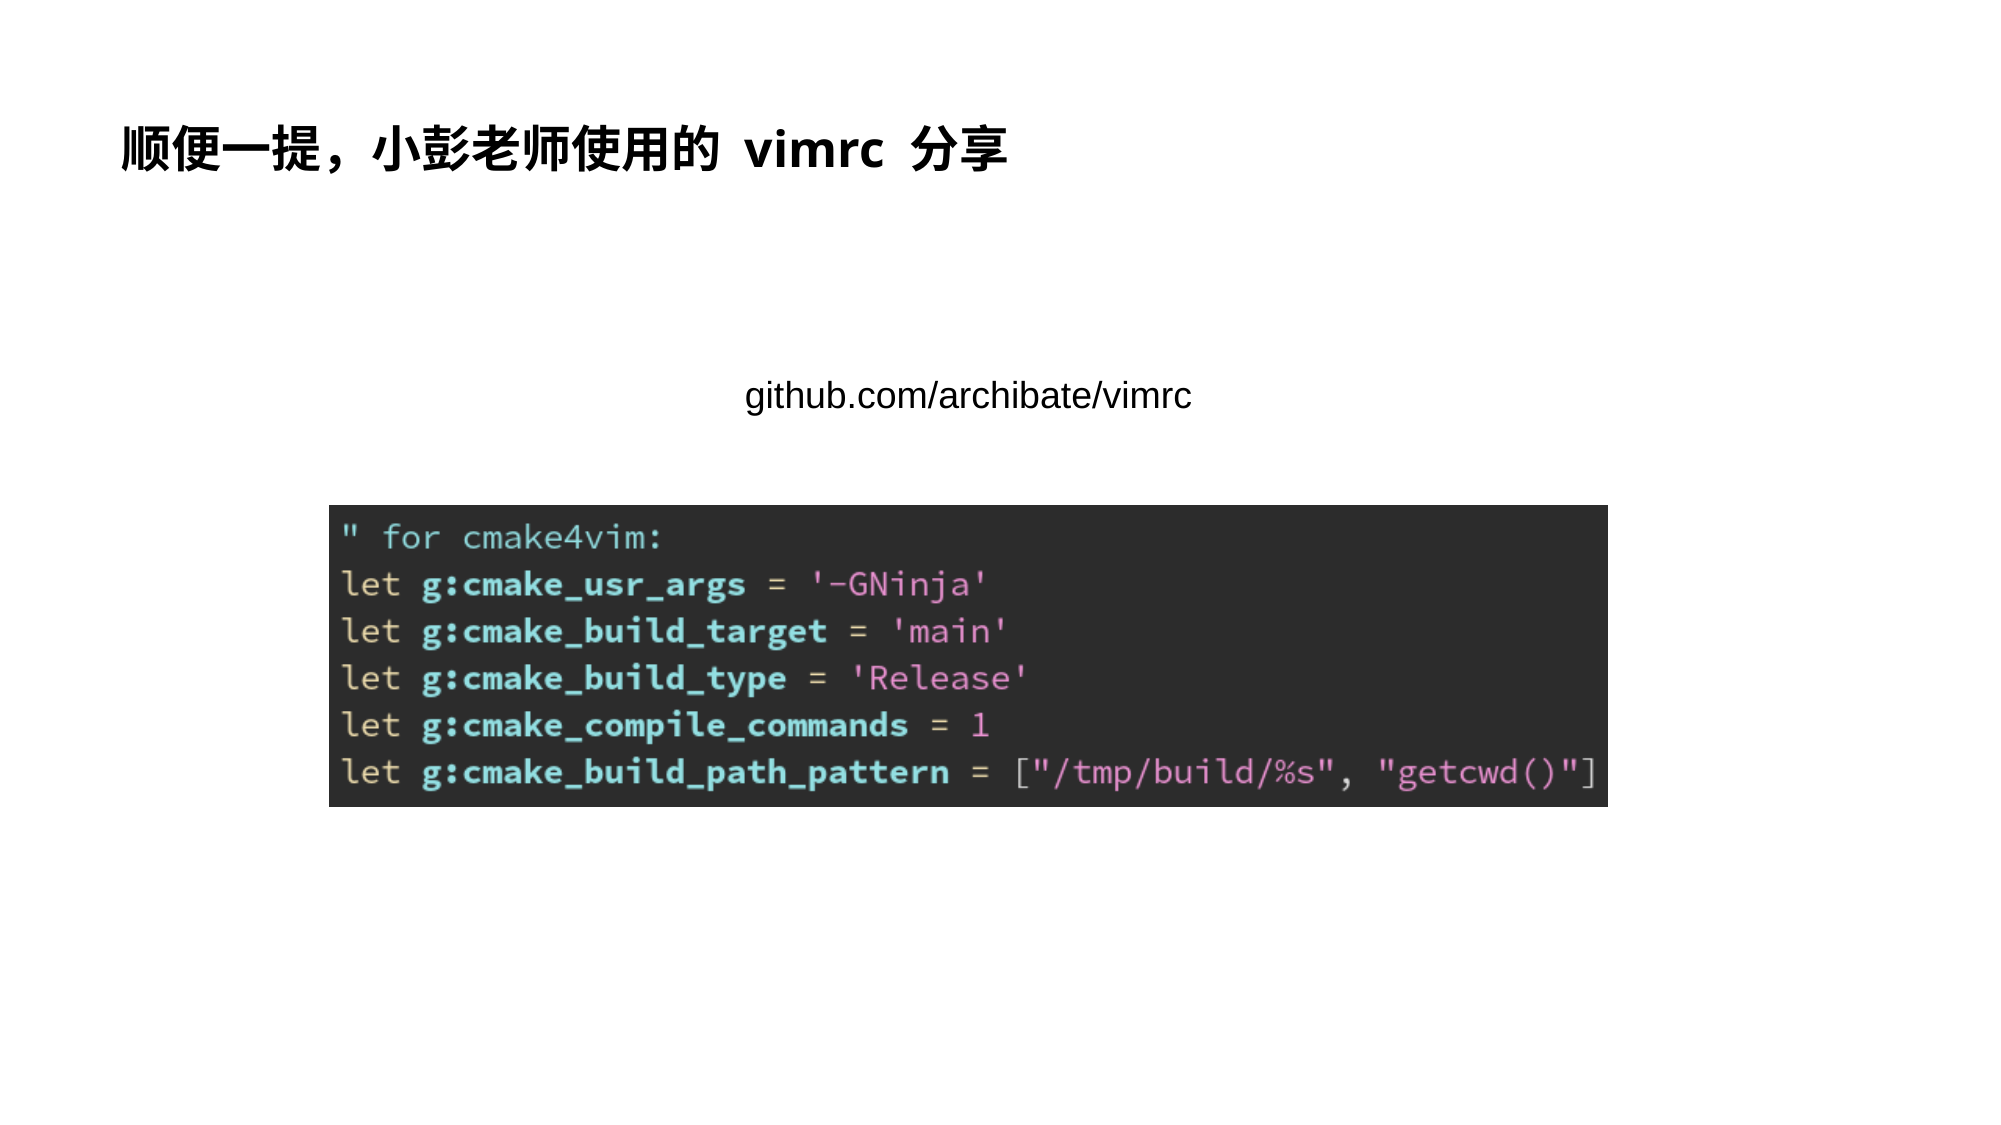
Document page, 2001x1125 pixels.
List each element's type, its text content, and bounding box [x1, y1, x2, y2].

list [329, 505, 1608, 807]
text_box github.com/archibate/vimrc [730, 363, 1208, 424]
title 顺便一提，小彭老师使用的 vimrc 分享 [106, 42, 1832, 260]
